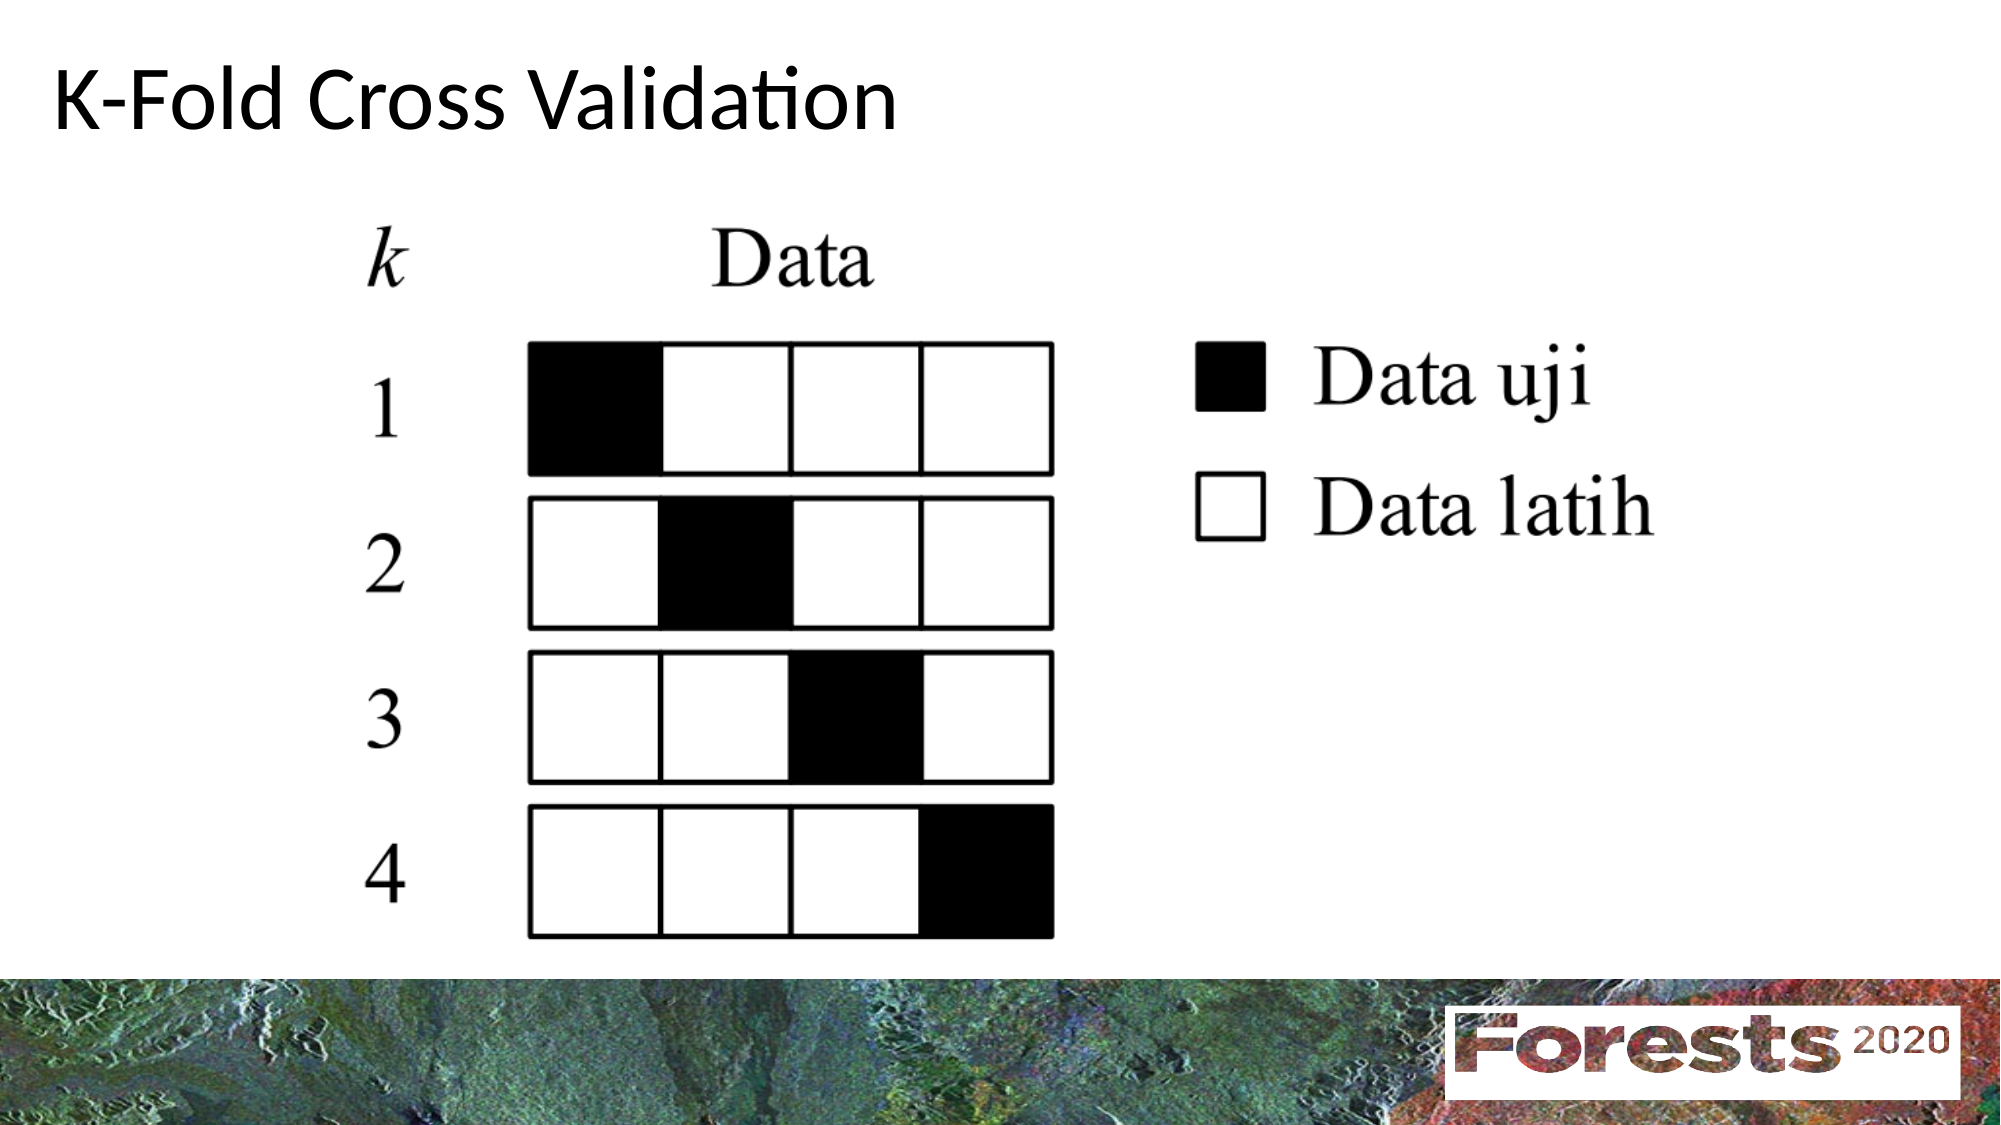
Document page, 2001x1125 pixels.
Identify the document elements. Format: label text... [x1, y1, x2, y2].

picture [249, 152, 1751, 973]
picture [0, 979, 2000, 1125]
title K-Fold Cross Validation [39, 30, 1882, 171]
